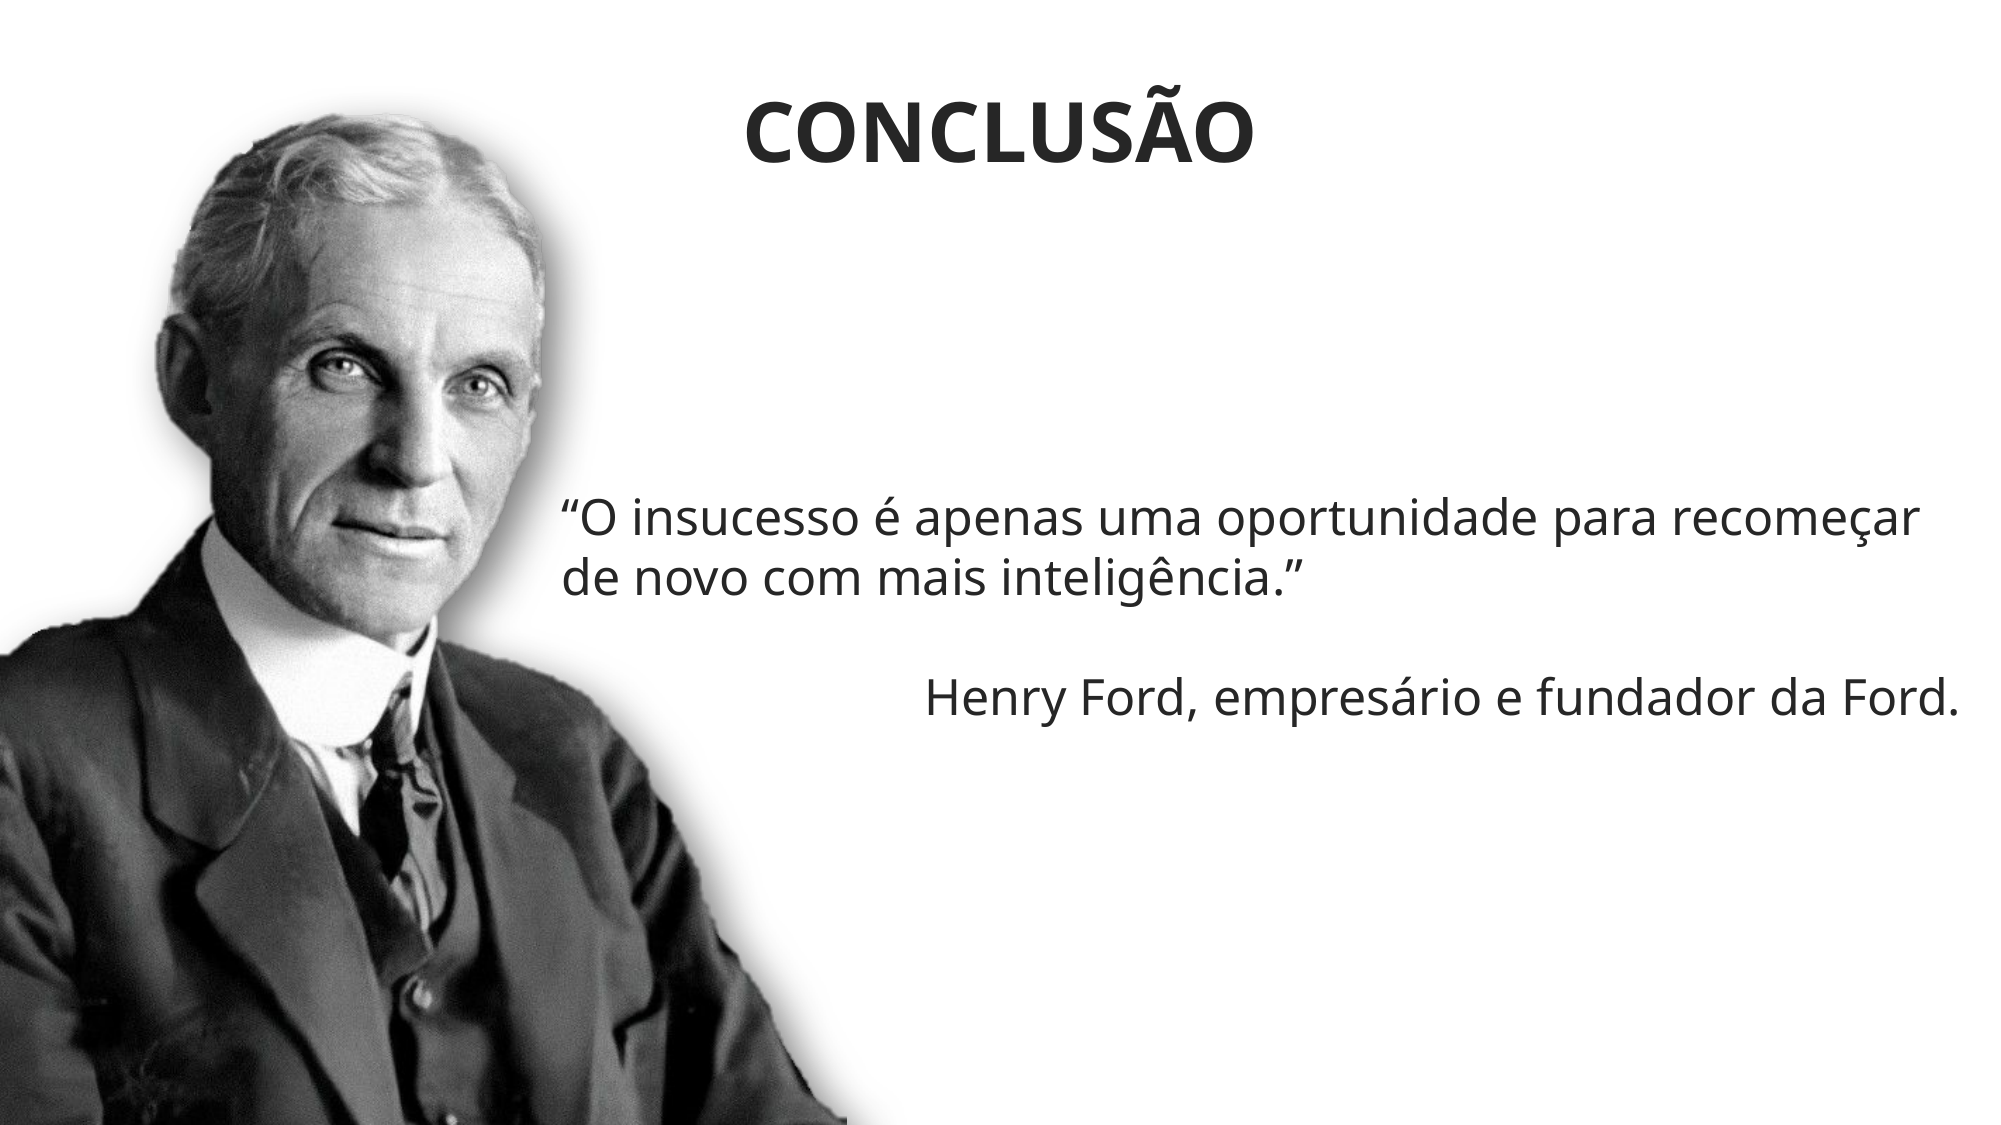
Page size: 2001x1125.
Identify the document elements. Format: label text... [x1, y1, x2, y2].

text_box “O insucesso é apenas uma oportunidade para recomeçar de novo com mais inteligência.” Henry Ford, empresário e fundador da Ford. [847, 477, 1977, 733]
text_box CONCLUSÃO [879, 71, 1321, 186]
picture [0, 71, 847, 1125]
